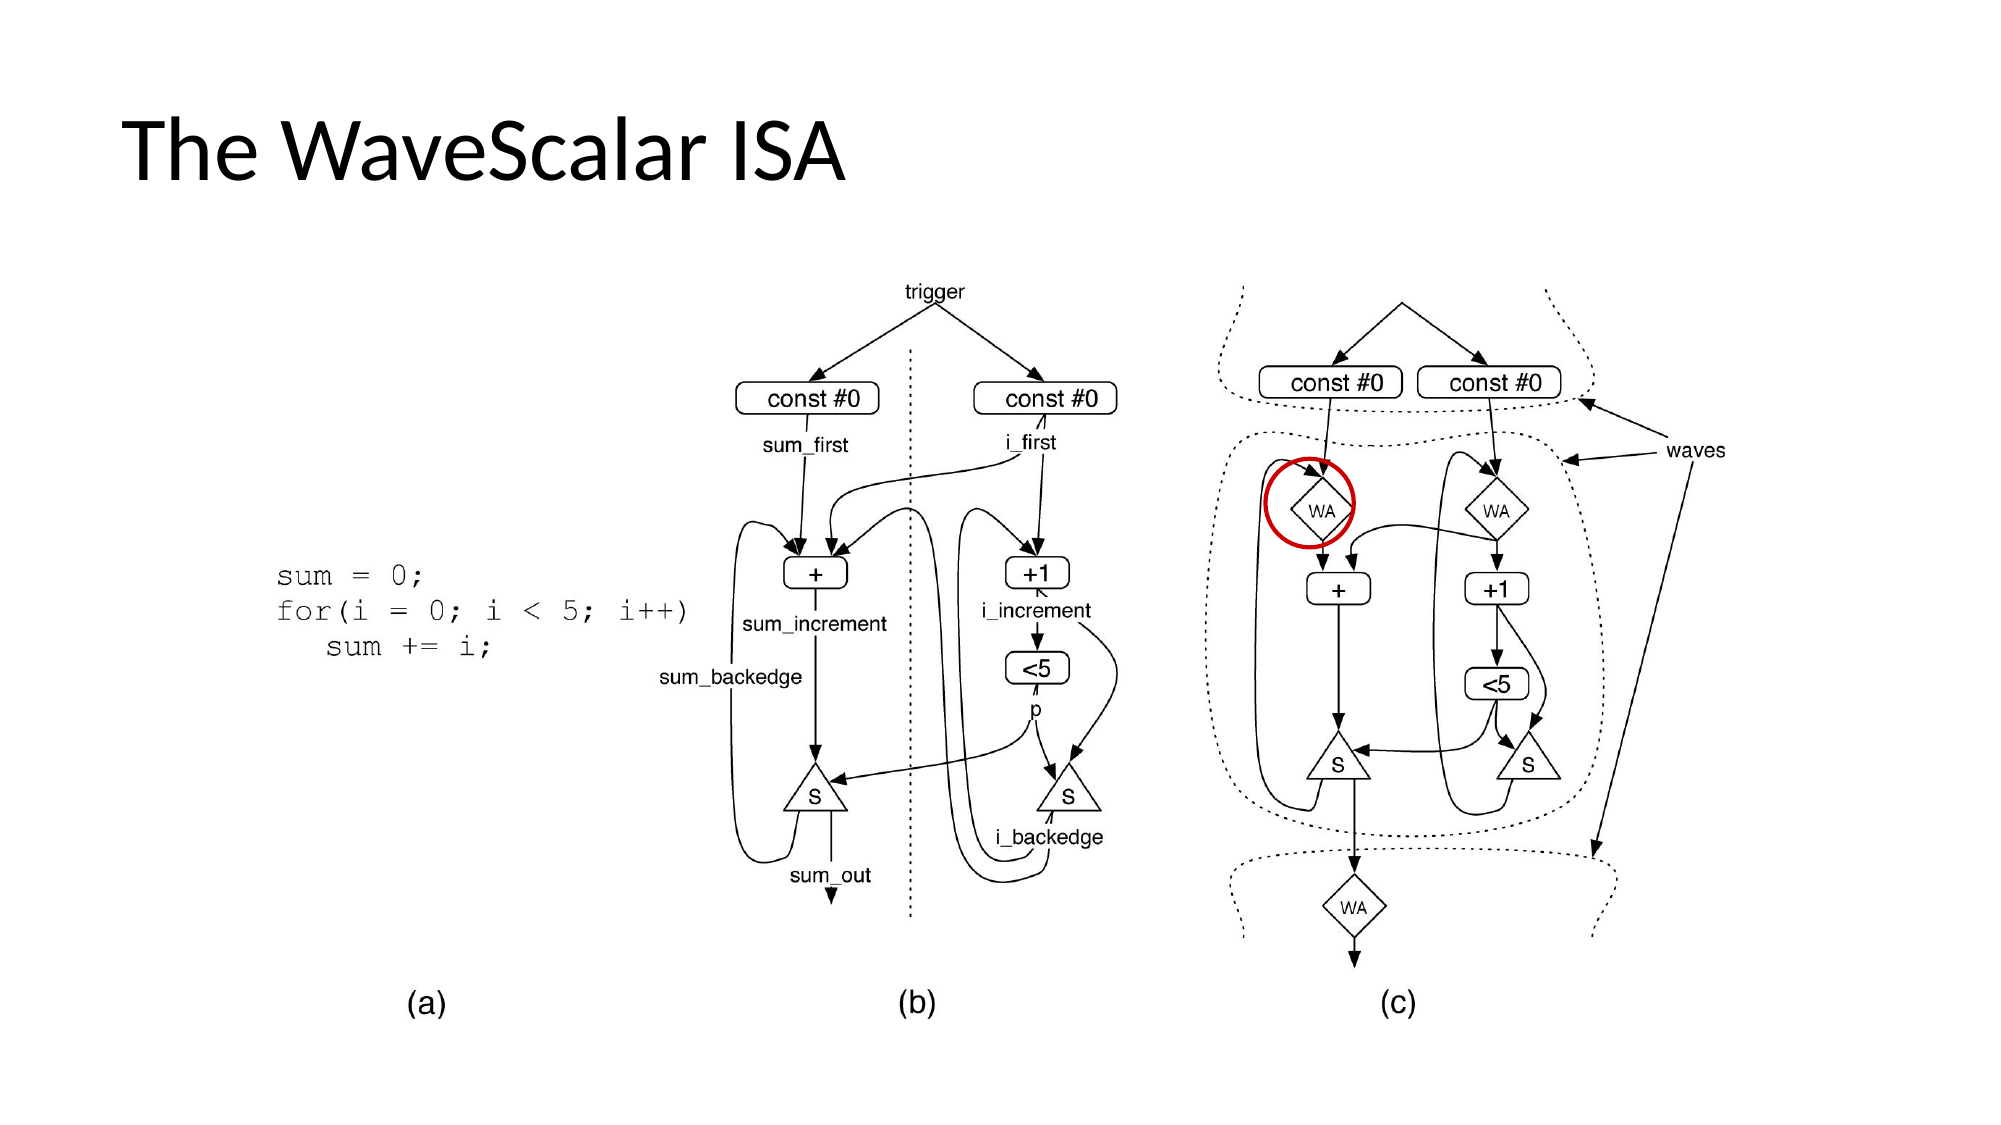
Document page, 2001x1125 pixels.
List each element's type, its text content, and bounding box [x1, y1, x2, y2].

title The WaveScalar ISA [106, 42, 1832, 260]
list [243, 259, 1739, 1019]
